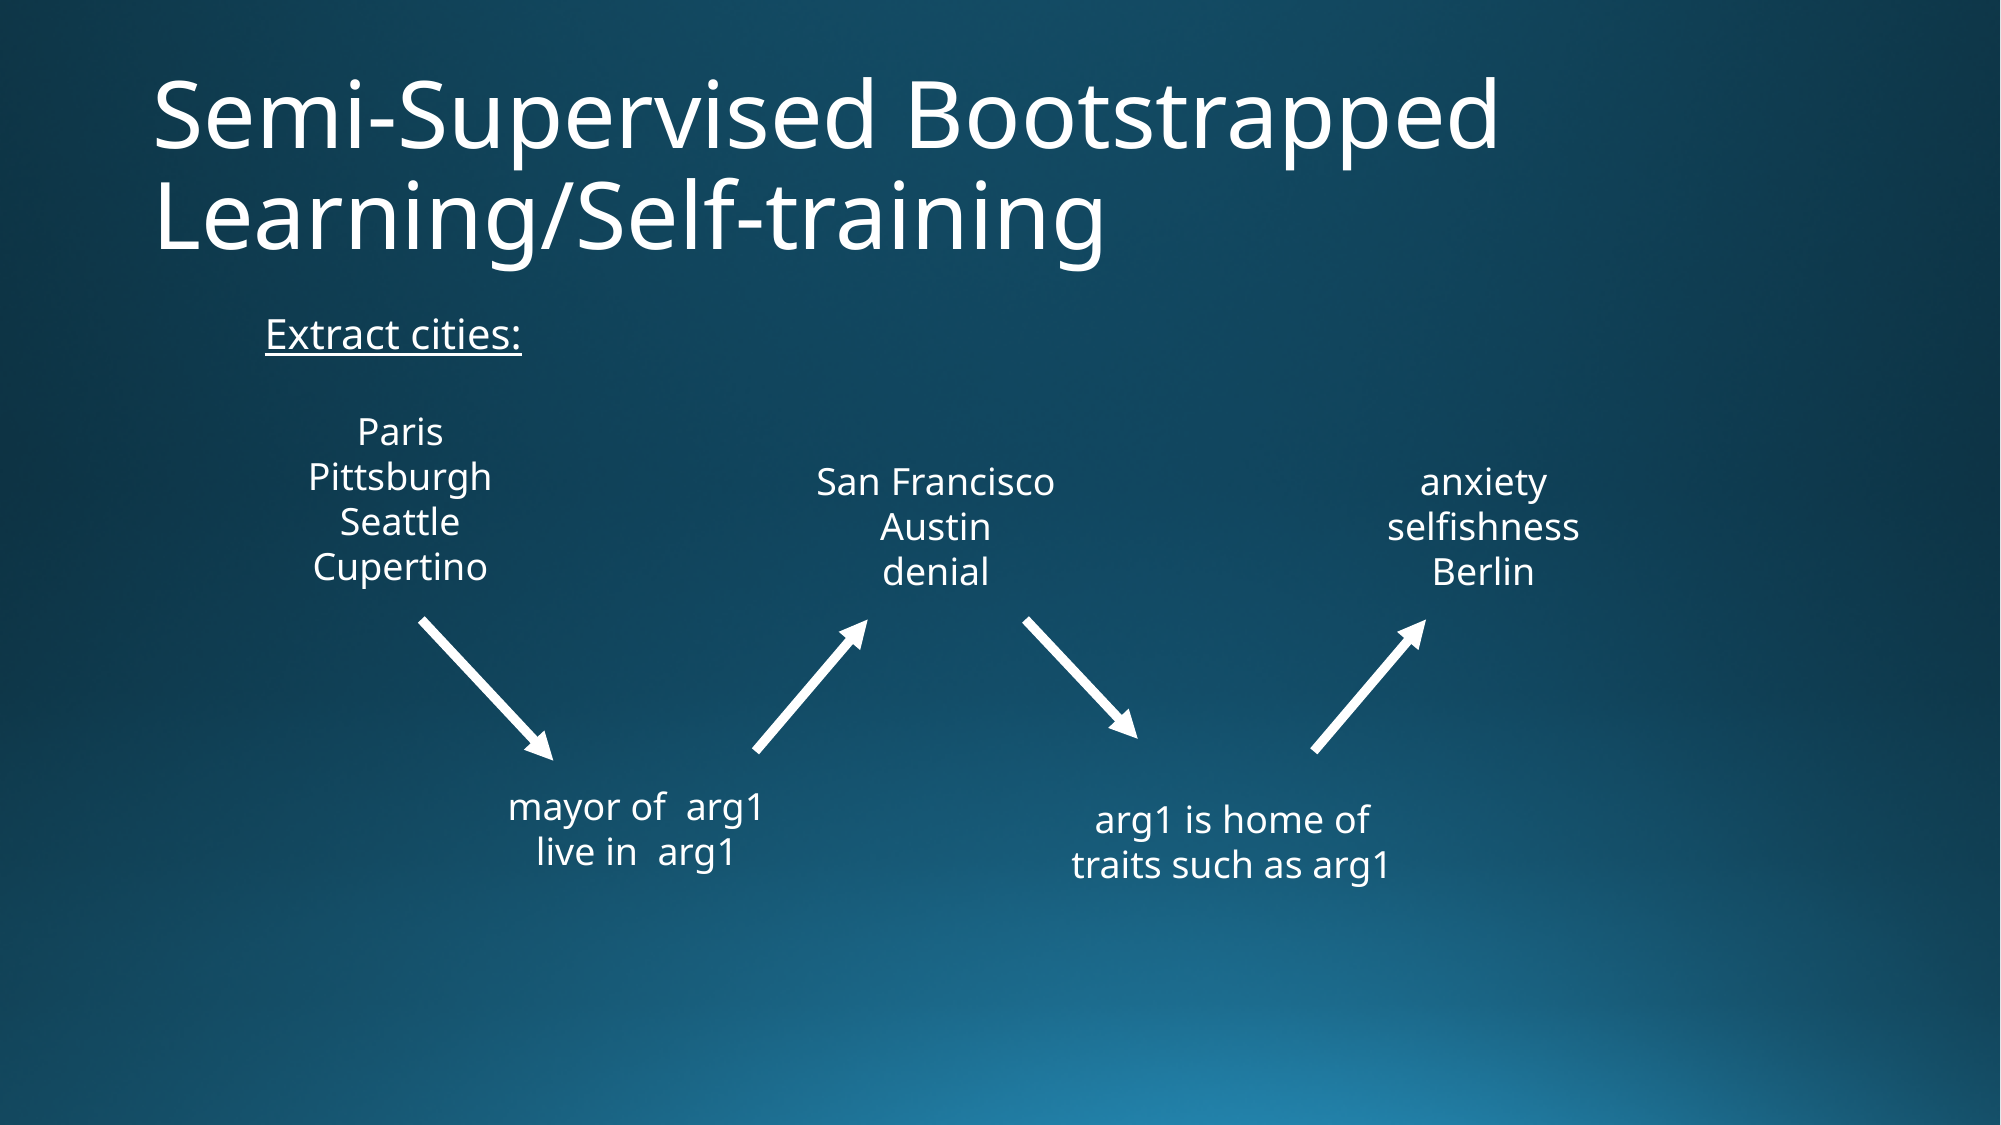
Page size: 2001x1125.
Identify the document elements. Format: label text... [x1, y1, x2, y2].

title Semi-Supervised Bootstrapped Learning/Self-training [137, 59, 1863, 278]
text_box [1025, 619, 1138, 739]
text_box [421, 619, 554, 761]
text_box [755, 619, 868, 752]
text_box [1313, 619, 1427, 752]
picture [0, 0, 2001, 1125]
text_box Paris Pittsburgh Seattle Cupertino [293, 401, 508, 596]
text_box San Francisco Austin denial [801, 450, 1071, 601]
text_box mayor of arg1 live in arg1 [492, 775, 782, 881]
text_box anxiety selfishness Berlin [1372, 450, 1596, 601]
text_box Extract cities: [249, 300, 538, 366]
text_box arg1 is home of traits such as arg1 [1056, 788, 1408, 893]
